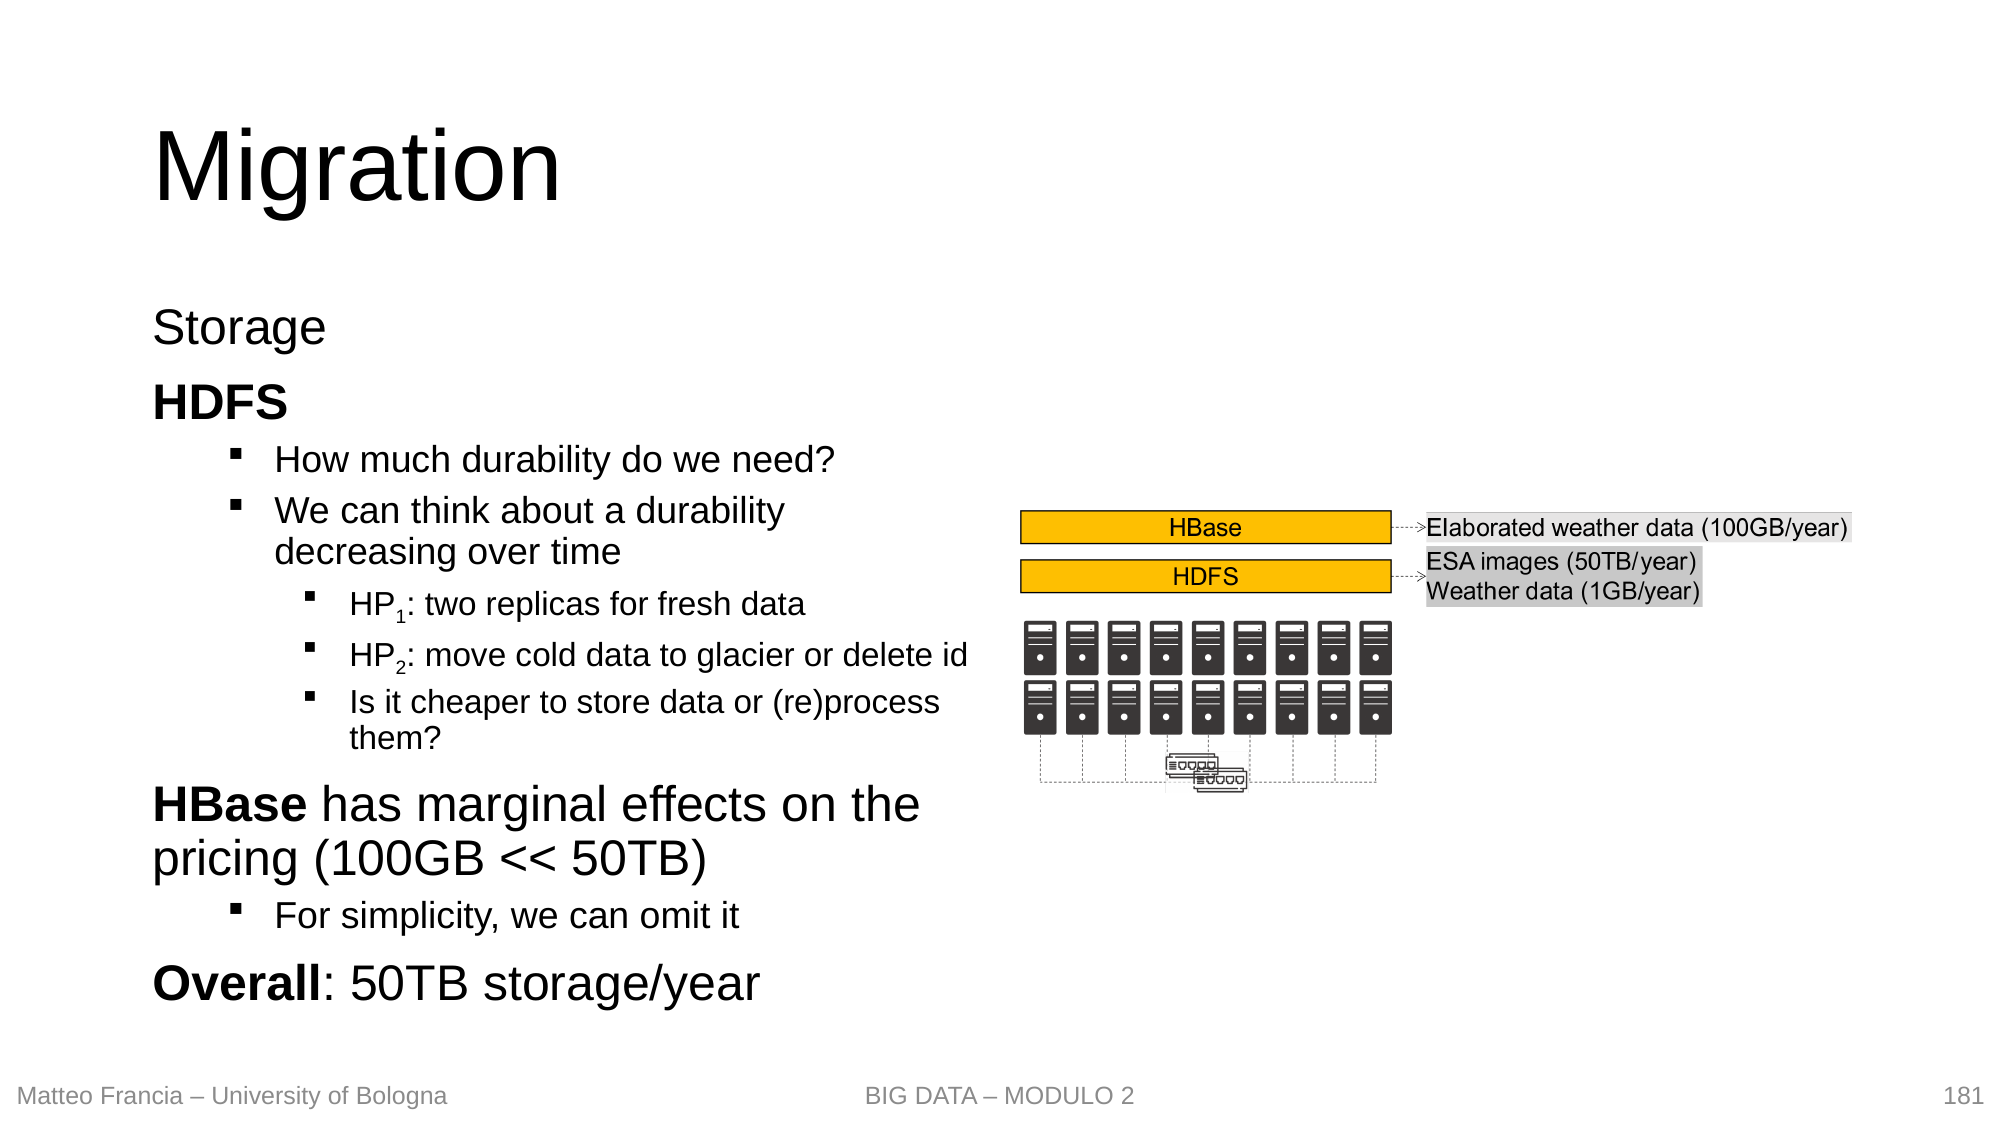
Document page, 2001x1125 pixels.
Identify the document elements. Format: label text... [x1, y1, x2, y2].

footer Matteo Francia – University of Bologna [0, 1065, 466, 1125]
slide_number 181 [1550, 1065, 2000, 1125]
list Storage HDFS How much durability do we need? We can think about a durability decreasing over time HP1: two replicas for fresh data HP2: move cold data to glacier or delete id Is it cheaper to store data or (re)process them? HBase has marginal effects on the pricing (100GB << 50TB) For simplicity, we can omit it Overall: 50TB storage/year [137, 299, 988, 1014]
title Migration [137, 59, 1863, 278]
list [1012, 504, 1863, 809]
